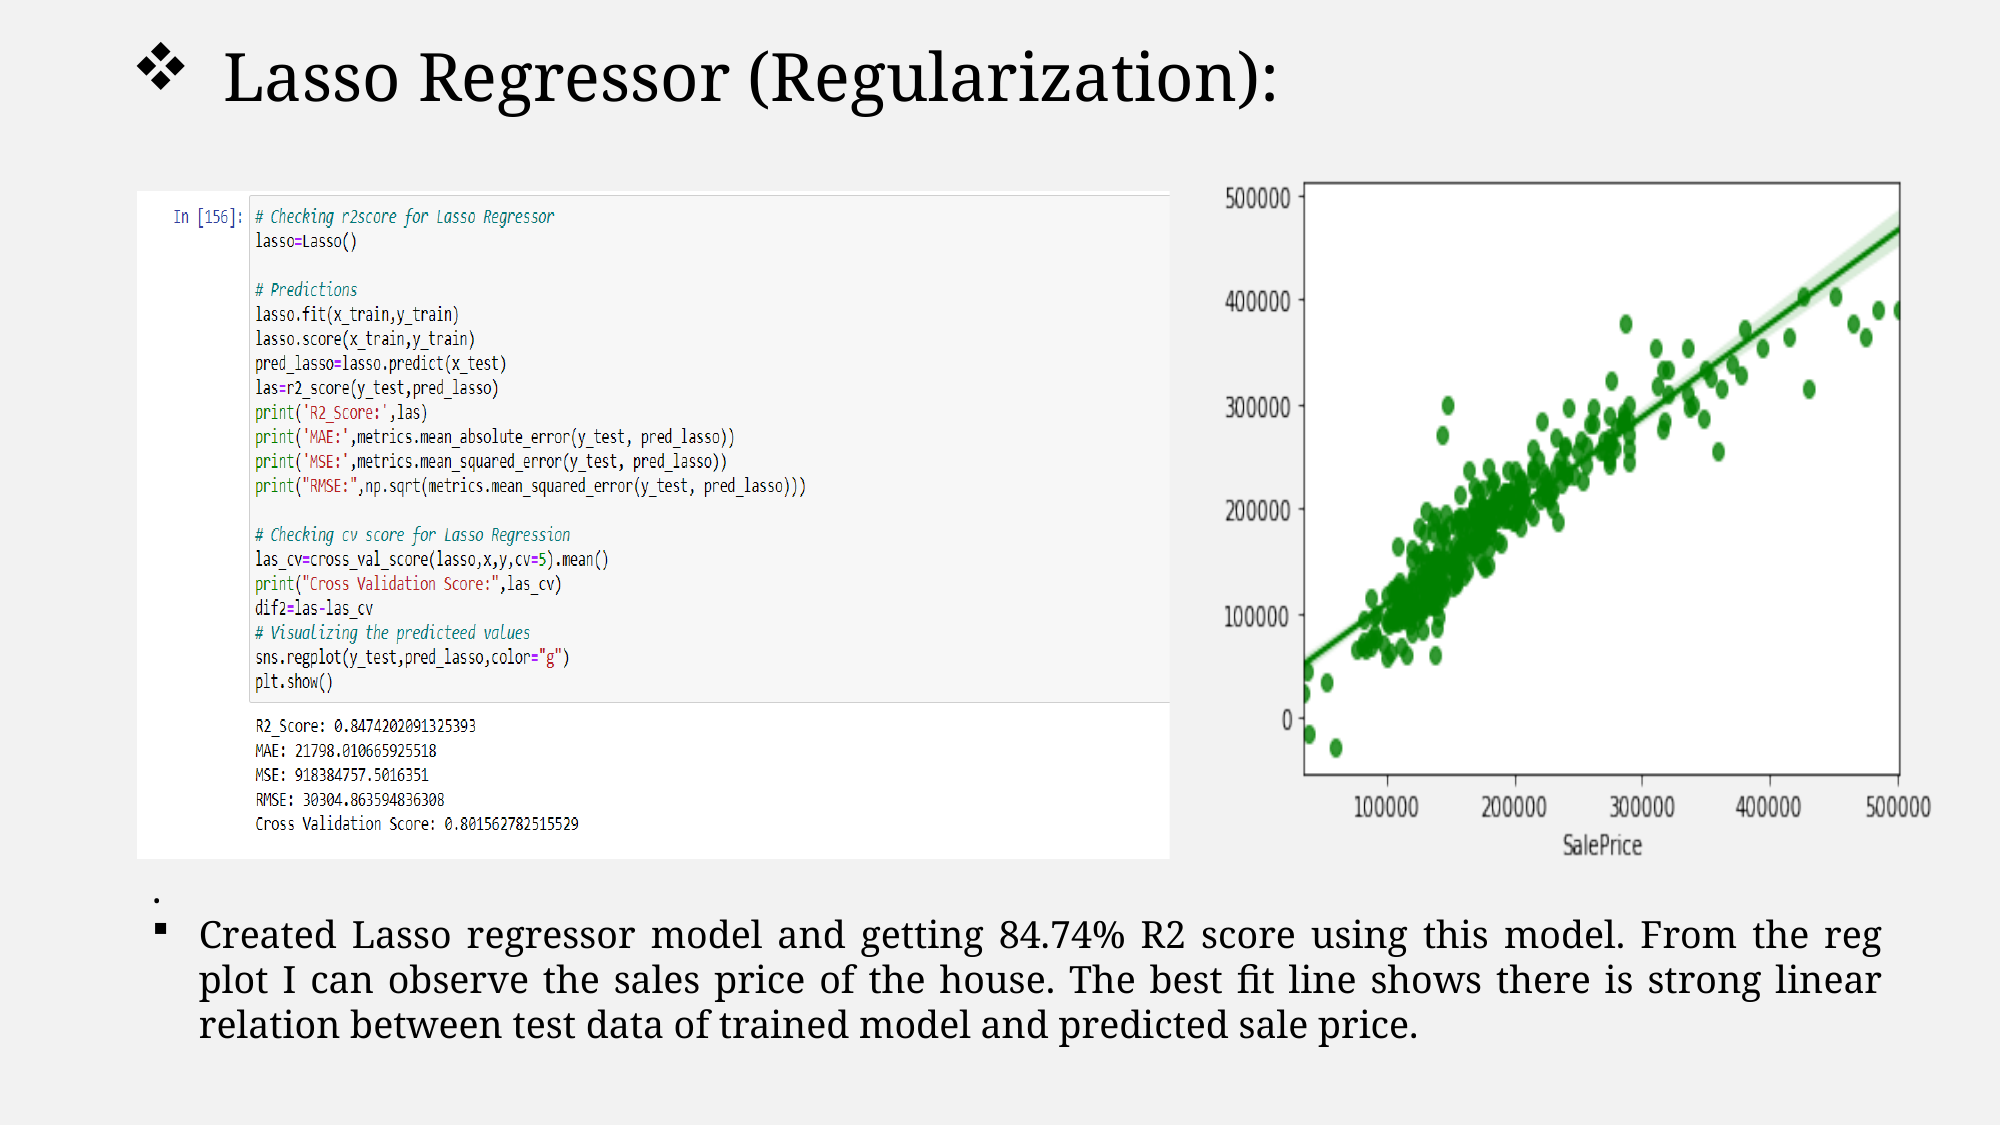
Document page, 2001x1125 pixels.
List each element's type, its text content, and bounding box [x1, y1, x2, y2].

picture [1211, 166, 1944, 878]
picture [137, 191, 1170, 859]
text_box . Created Lasso regressor model and getting 84.74% R2 score using this model. From the reg plot I can observe the sales price of the house. The best fit line shows there is strong linear relation between test data of trained model and predicted sale price. [137, 858, 1899, 1099]
text_box Lasso Regressor (Regularization): [116, 27, 1899, 122]
